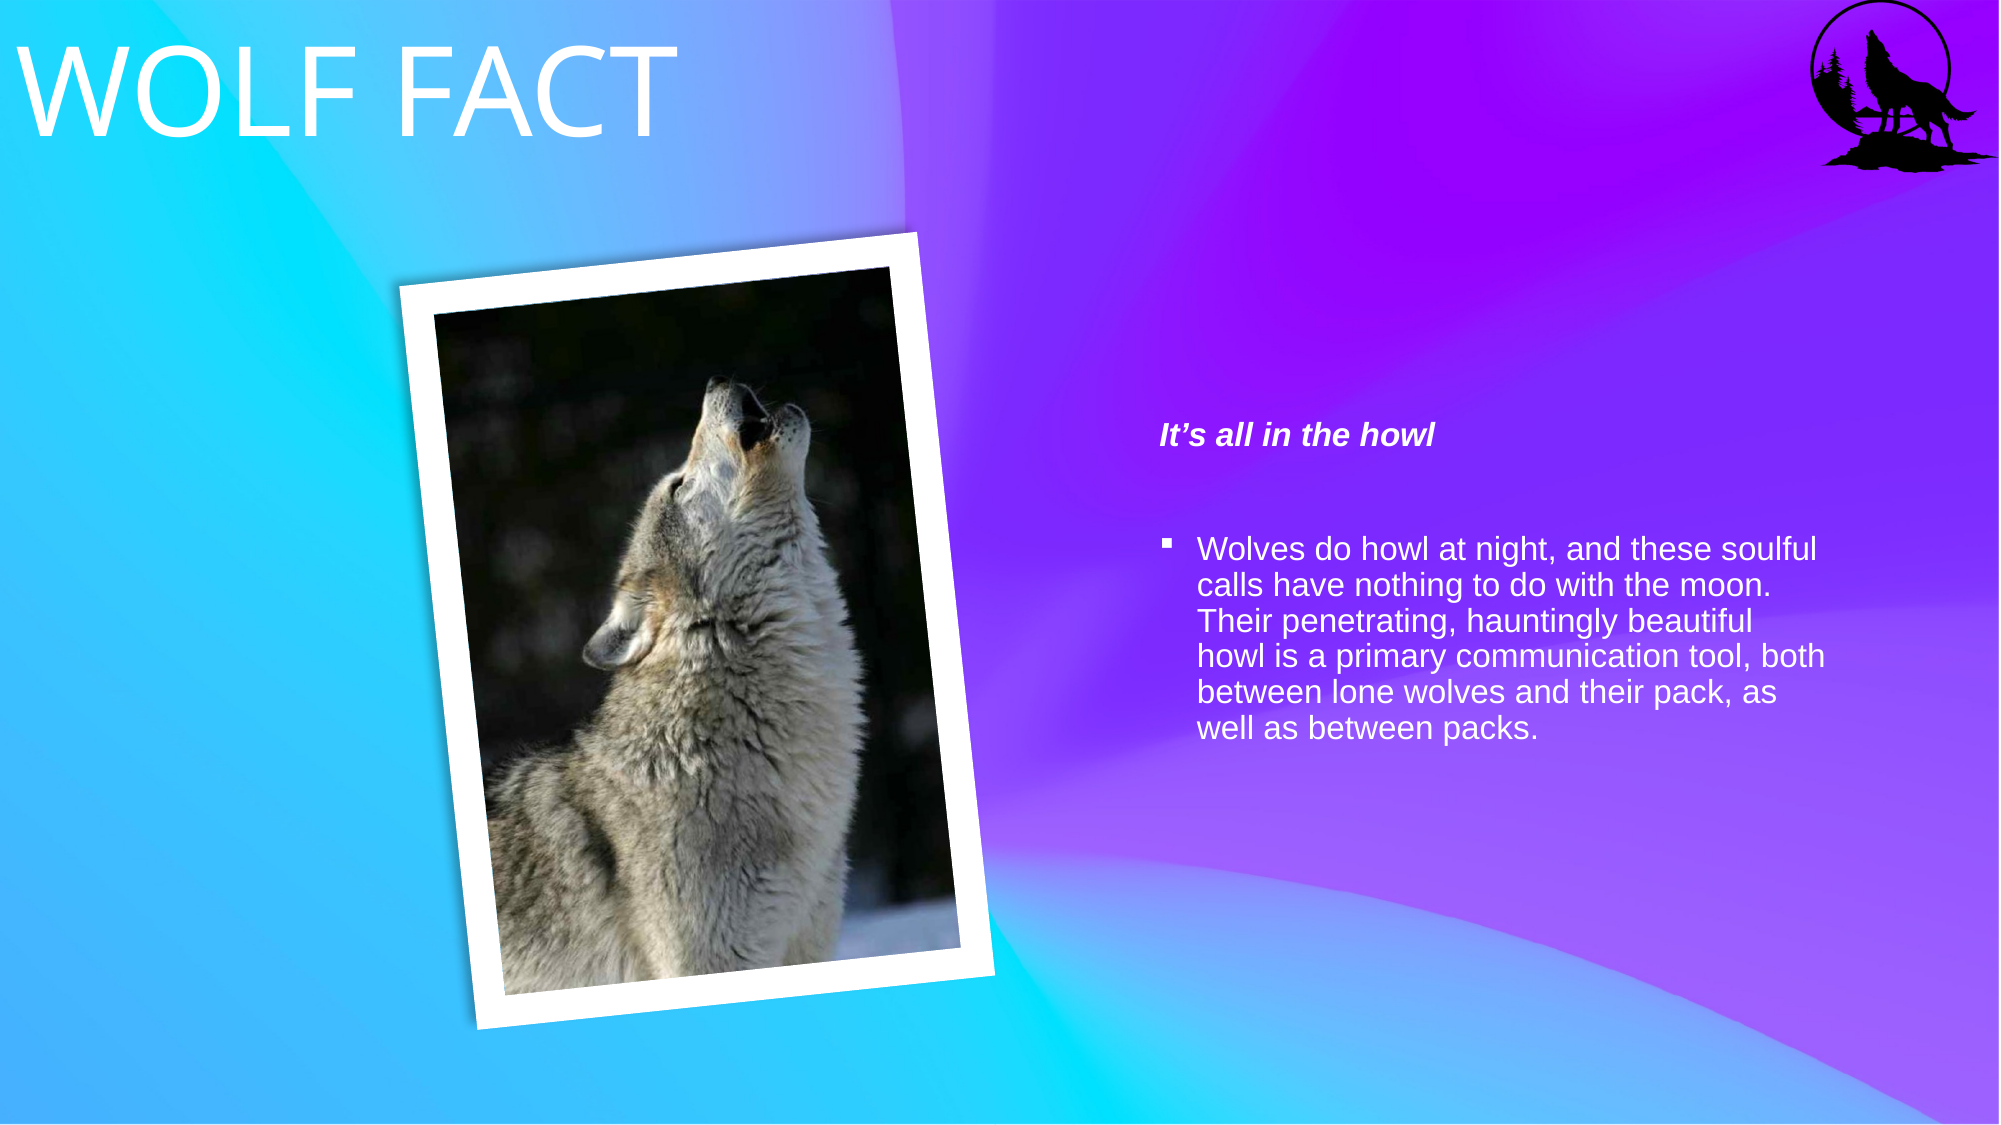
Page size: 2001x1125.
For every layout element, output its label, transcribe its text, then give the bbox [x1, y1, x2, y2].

text_box WOLF FACT [0, 0, 927, 172]
picture [0, 0, 2001, 1125]
text_box It’s all in the howl Wolves do howl at night, and these soulful calls have nothing to do with the moon. Their penetrating, hauntingly beautiful howl is a primary communication tool, both between lone wolves and their pack, as well as between packs. [1144, 410, 1845, 974]
